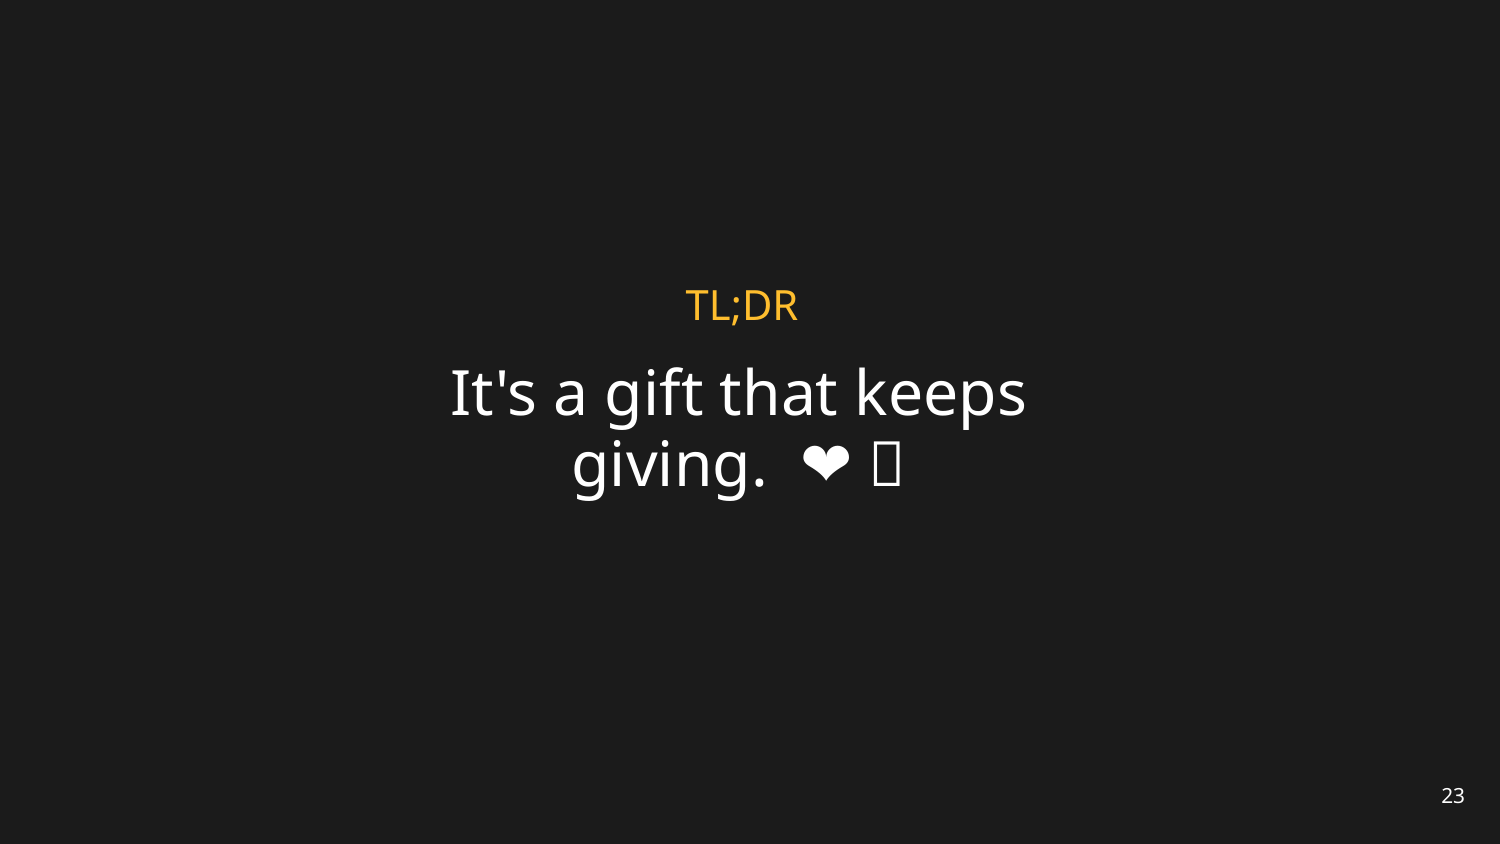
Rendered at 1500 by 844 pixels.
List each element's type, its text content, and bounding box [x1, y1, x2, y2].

text_box It's a gift that keeps giving. ❤️ 🎁 [363, 343, 1114, 517]
title TL;DR [64, 57, 1420, 344]
slide_number 23 [1389, 764, 1480, 830]
